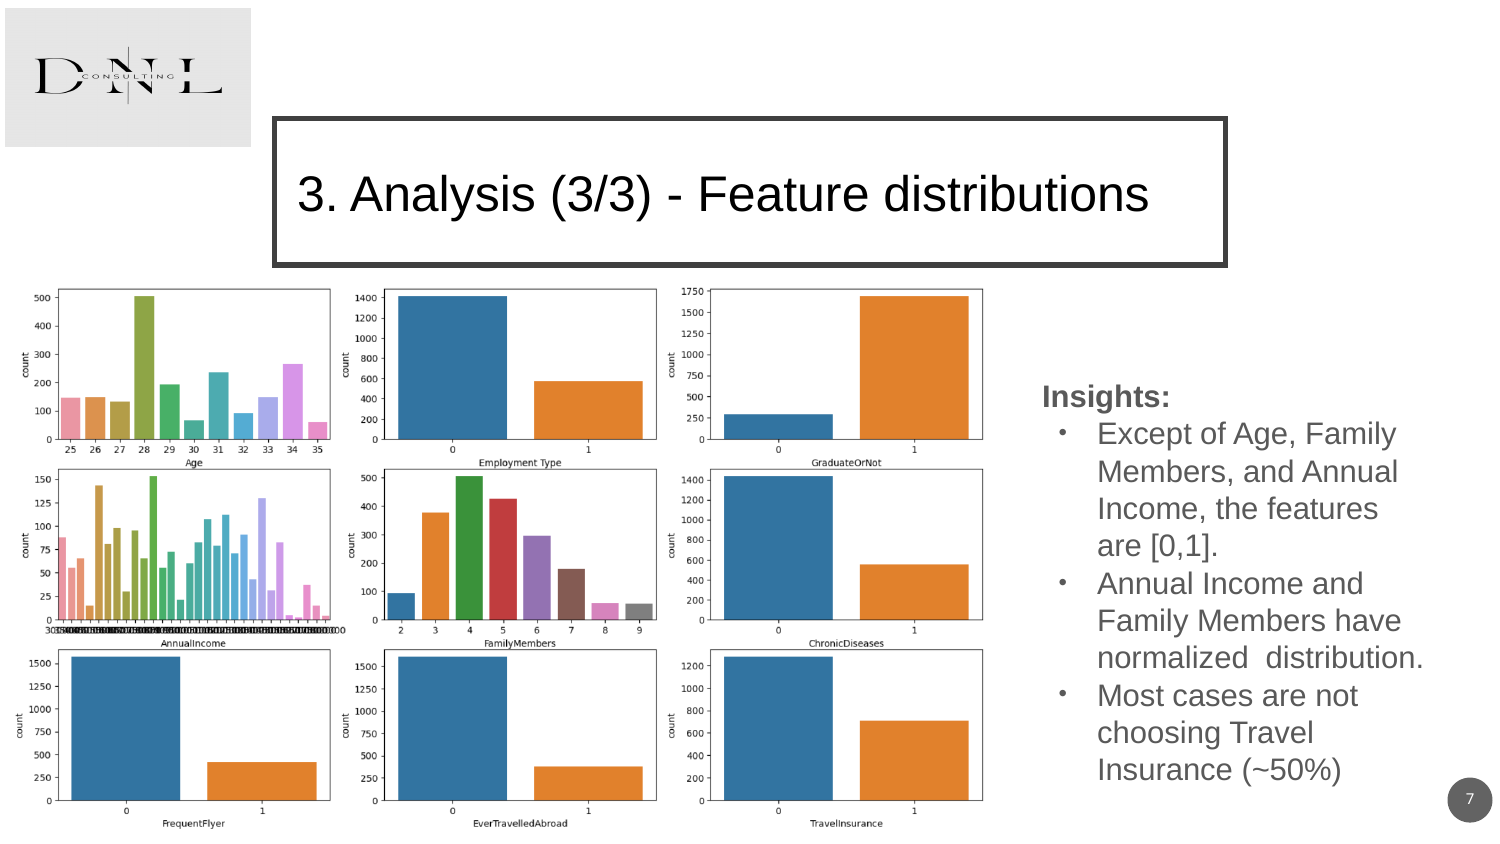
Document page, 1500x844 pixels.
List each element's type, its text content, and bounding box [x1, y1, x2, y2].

slide_number ‹#› [1447, 777, 1493, 823]
picture [0, 272, 1000, 837]
picture [5, 8, 251, 148]
title 3. Analysis (3/3) - Feature distributions [272, 116, 1228, 268]
list Insights: Except of Age, Family Members, and Annual Income, the features are [0,1]. Annual Income and Family Members have normalized distribution. Most cases are not choosing Travel Insurance (~50%) [1030, 370, 1440, 810]
